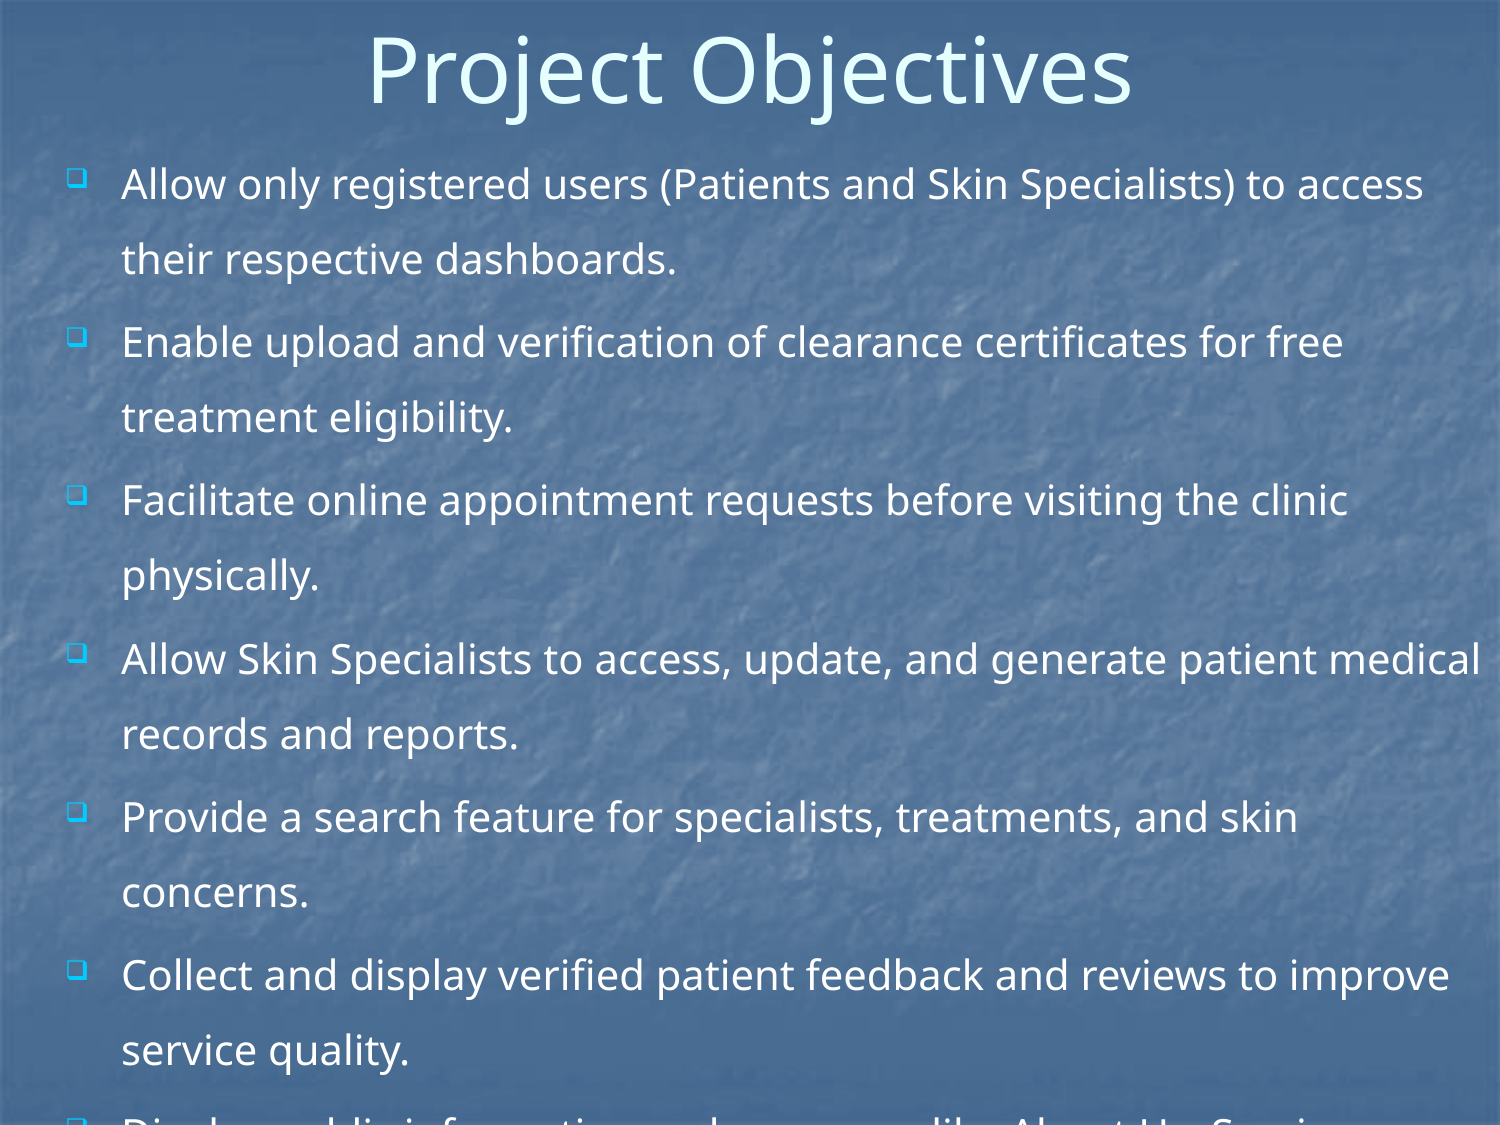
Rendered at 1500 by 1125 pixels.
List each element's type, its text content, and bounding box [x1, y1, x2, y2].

list Allow only registered users (Patients and Skin Specialists) to access their respective dashboards. Enable upload and verification of clearance certificates for free treatment eligibility. Facilitate online appointment requests before visiting the clinic physically. Allow Skin Specialists to access, update, and generate patient medical records and reports. Provide a search feature for specialists, treatments, and skin concerns. Collect and display verified patient feedback and reviews to improve service quality. Display public information on homepage like About Us, Services, Treatments, and Contact details. [49, 124, 1500, 956]
title Project Objectives [74, 0, 1426, 124]
